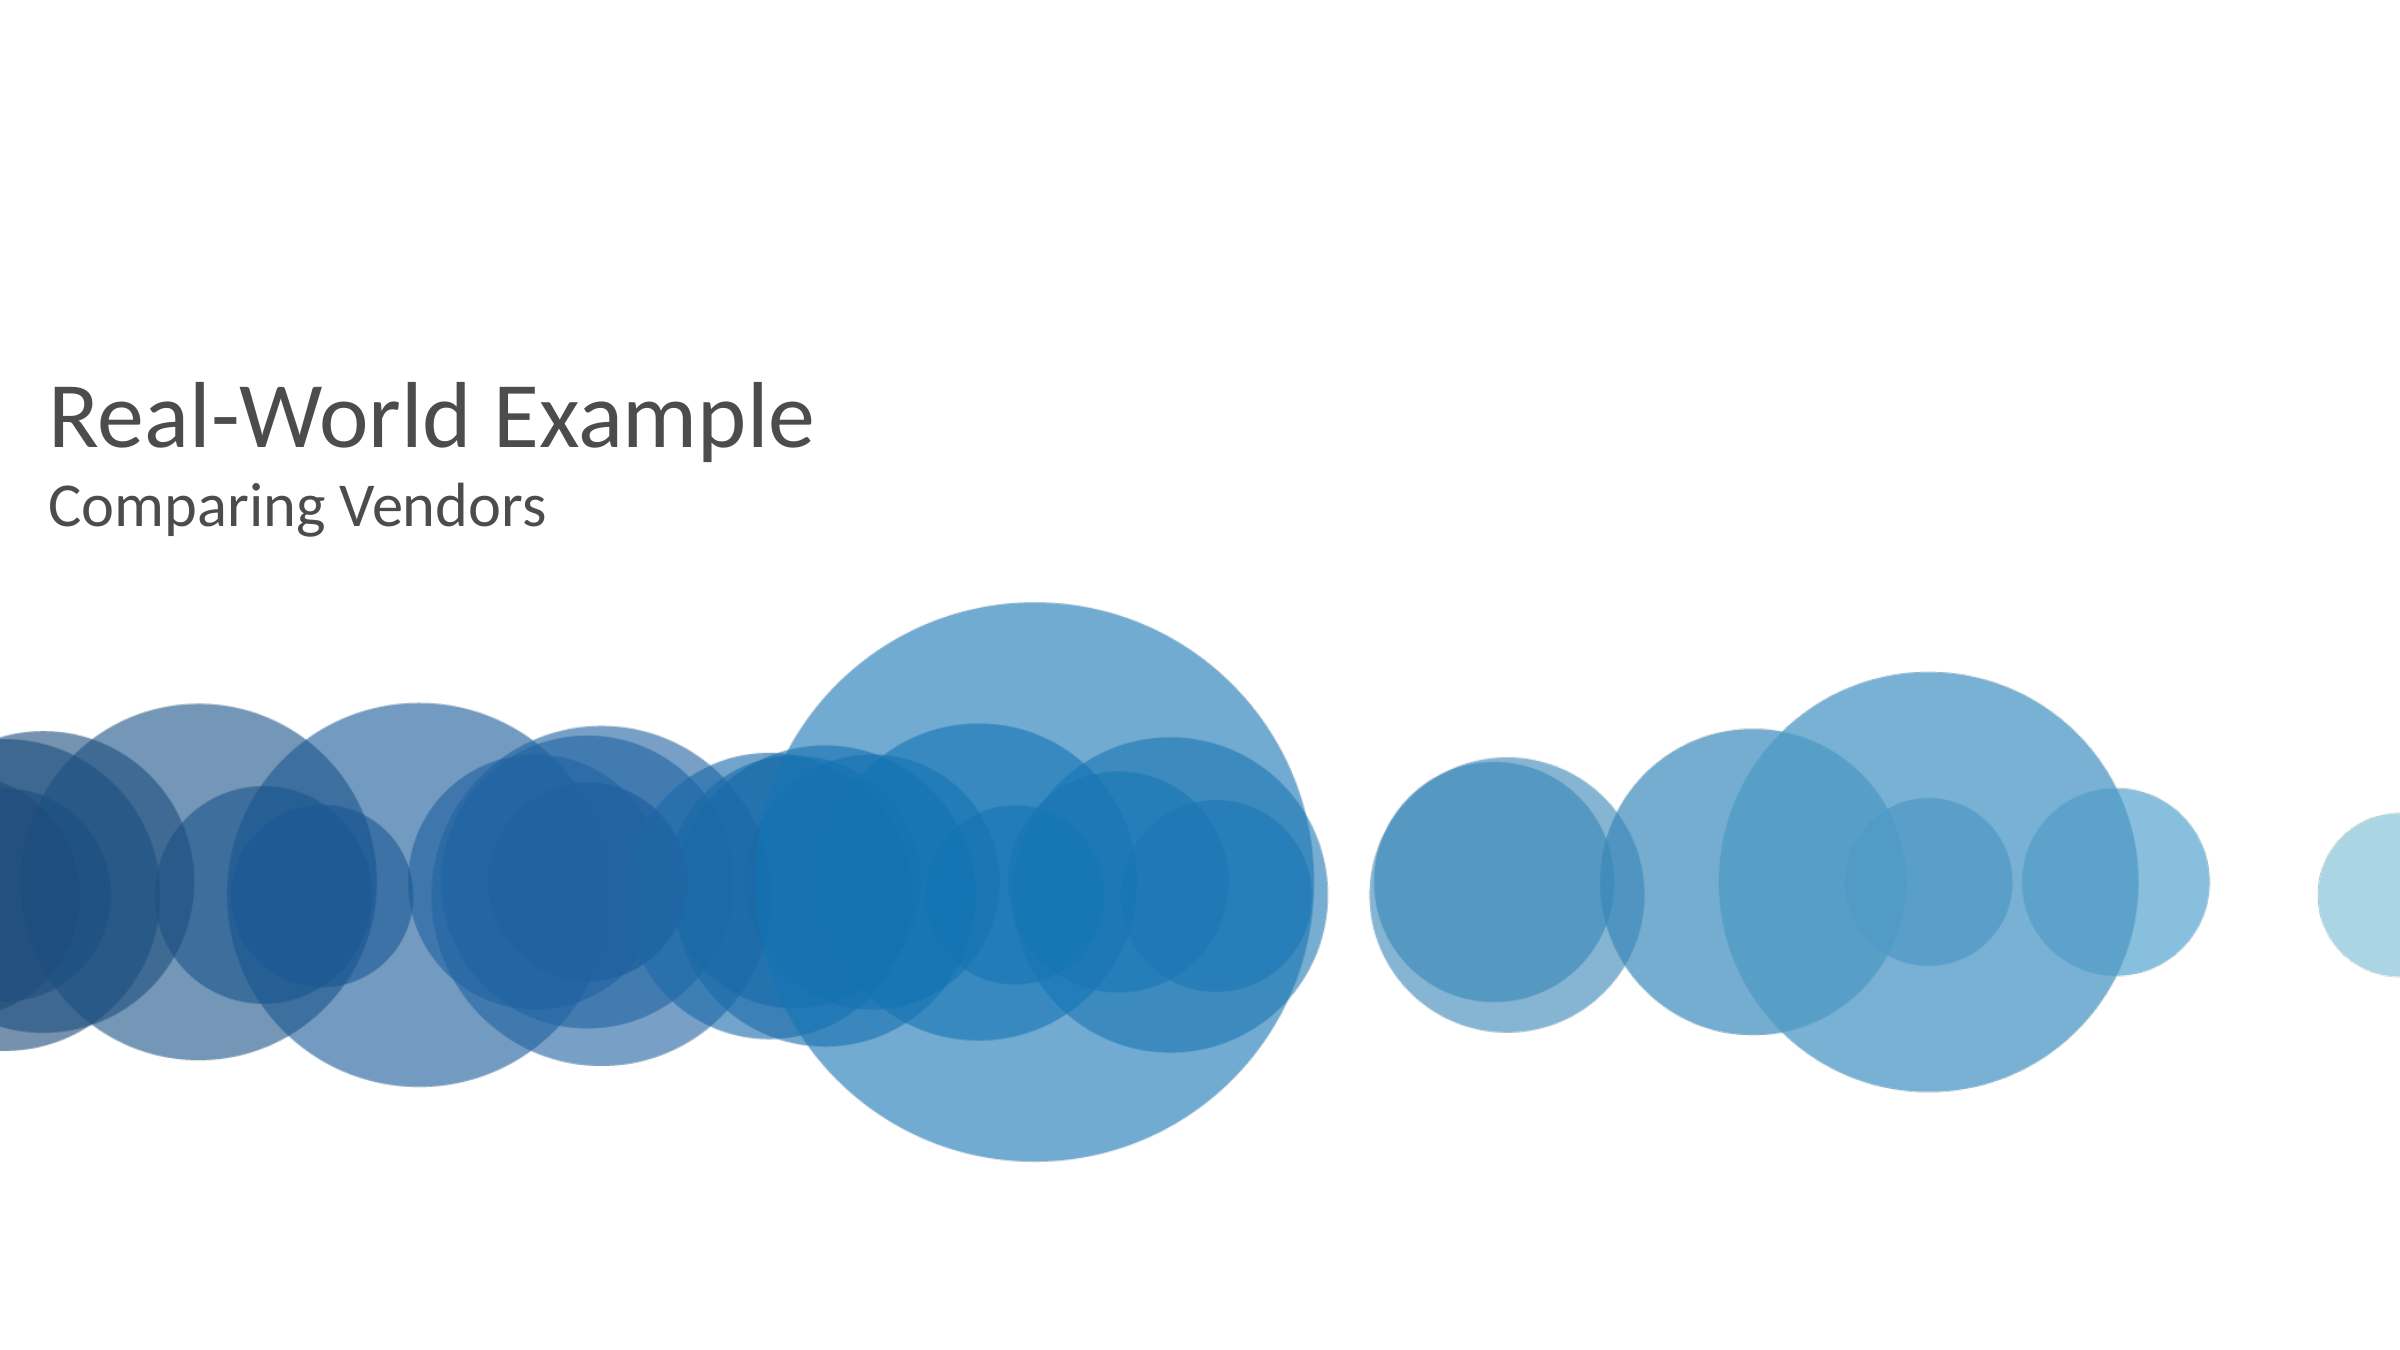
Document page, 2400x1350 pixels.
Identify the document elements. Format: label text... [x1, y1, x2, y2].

list Real-World Example Comparing Vendors [37, 375, 2211, 544]
picture [0, 387, 2400, 1287]
